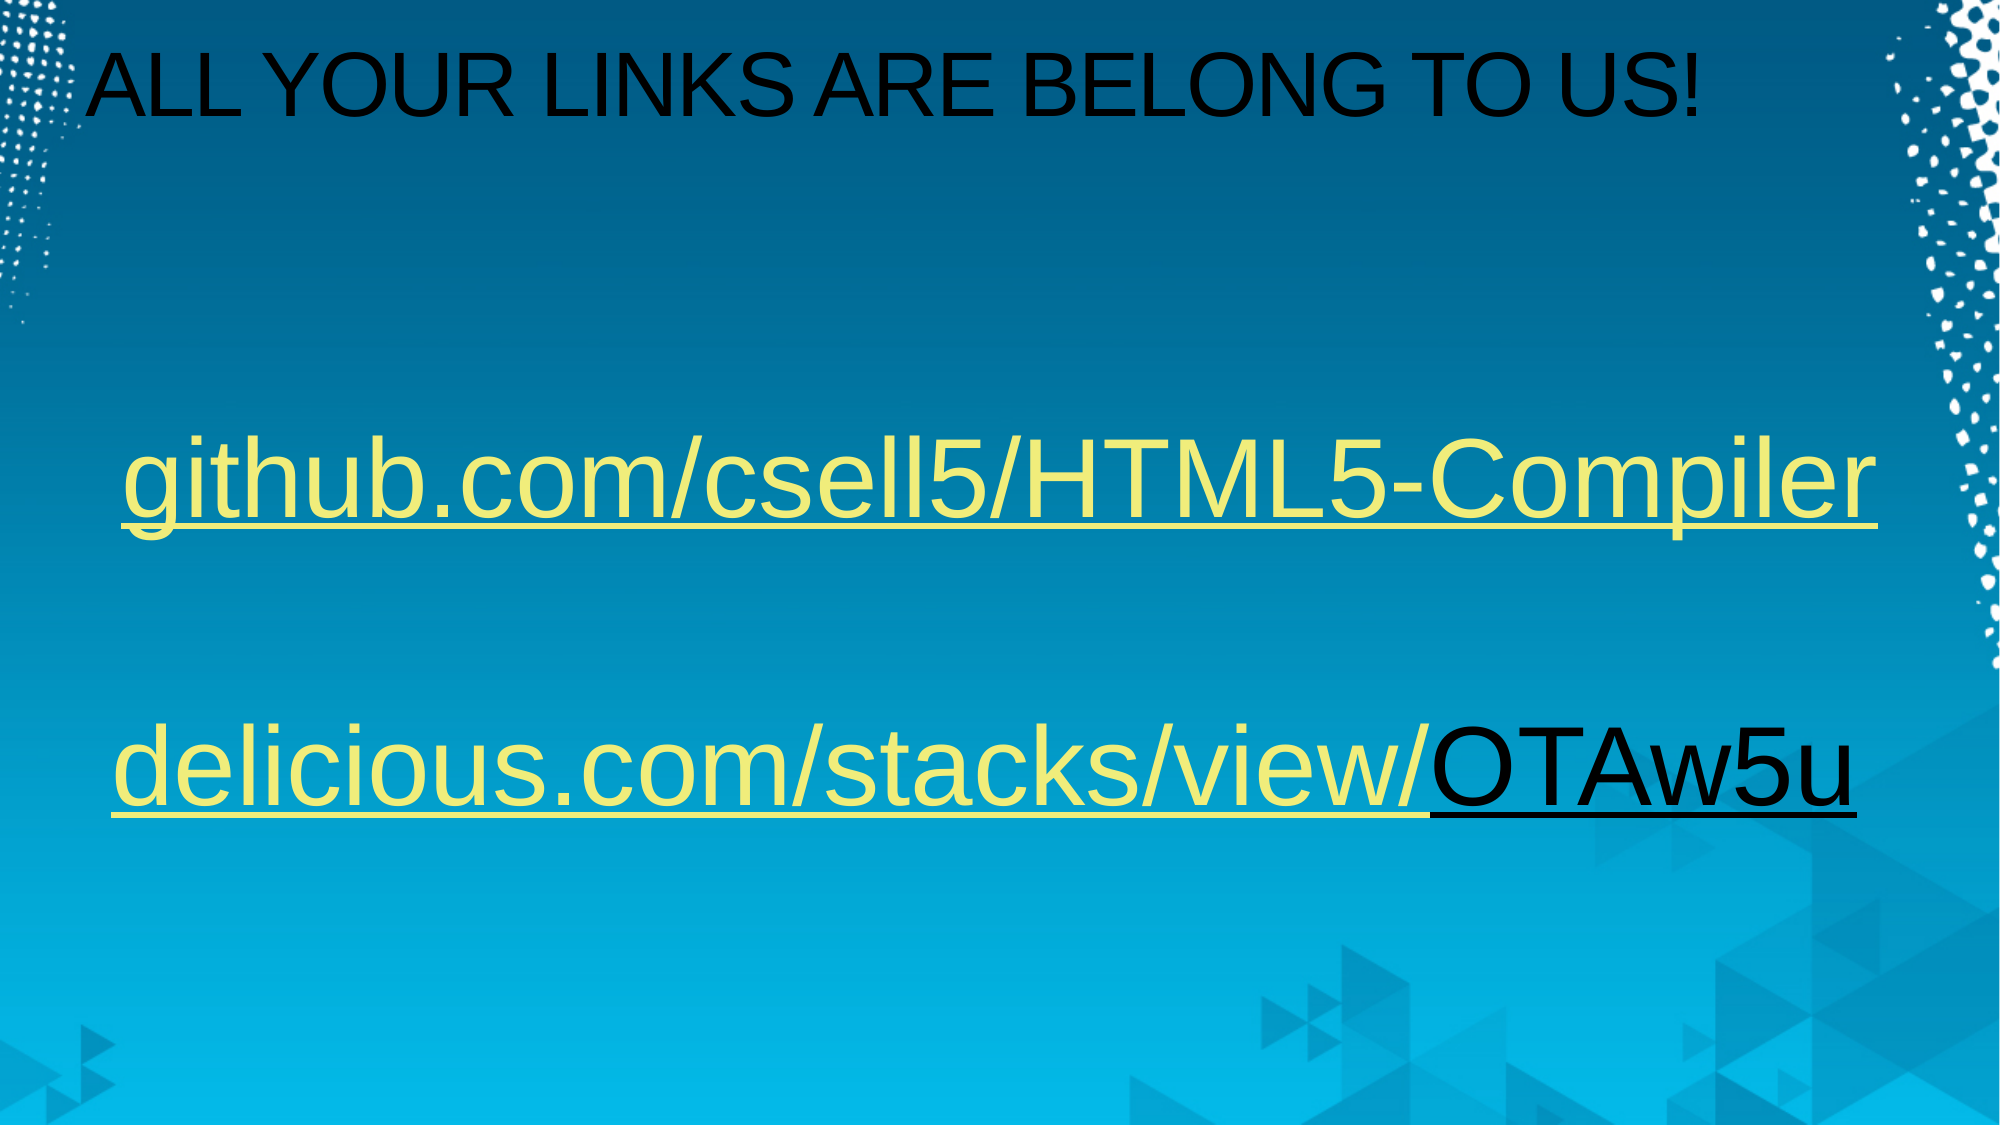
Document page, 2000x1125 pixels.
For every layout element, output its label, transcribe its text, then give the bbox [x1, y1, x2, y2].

picture [1971, 412, 1979, 424]
picture [1941, 135, 1949, 147]
picture [1935, 340, 1945, 349]
picture [27, 57, 34, 66]
picture [1992, 656, 2000, 669]
picture [1930, 155, 1938, 167]
picture [46, 17, 54, 24]
picture [17, 27, 23, 34]
picture [11, 70, 17, 78]
picture [1975, 260, 1987, 271]
picture [28, 43, 35, 53]
picture [17, 129, 23, 136]
picture [1994, 323, 2000, 330]
picture [24, 73, 32, 78]
picture [2, 25, 8, 33]
picture [1985, 628, 1994, 637]
picture [1991, 604, 2000, 621]
picture [1945, 271, 1954, 277]
picture [1908, 145, 1918, 157]
picture [56, 48, 63, 55]
picture [1936, 240, 1946, 245]
picture [1916, 177, 1928, 186]
picture [1965, 464, 1979, 475]
picture [1967, 231, 1976, 239]
picture [44, 31, 52, 39]
picture [1952, 118, 1963, 128]
picture [1994, 373, 2000, 383]
list github.com/csell5/HTML5-Compiler delicious.com/stacks/view/OTAw5u [85, 412, 1914, 838]
picture [1970, 176, 1982, 188]
picture [1945, 31, 1957, 47]
picture [1975, 311, 1983, 319]
picture [1939, 190, 1948, 195]
picture [1950, 0, 2000, 253]
picture [1927, 257, 1935, 271]
picture [1982, 393, 1990, 403]
picture [1992, 556, 2000, 571]
picture [1963, 334, 1973, 339]
picture [1955, 301, 1965, 308]
picture [13, 41, 21, 48]
picture [1975, 493, 1987, 507]
picture [1963, 382, 1970, 392]
picture [30, 28, 38, 37]
picture [1984, 525, 1996, 536]
picture [1960, 148, 1973, 158]
picture [1983, 291, 1995, 299]
picture [1984, 342, 1993, 352]
picture [31, 15, 39, 23]
picture [1956, 429, 1970, 446]
picture [1967, 514, 1977, 527]
picture [1936, 3, 1948, 14]
picture [1973, 362, 1981, 372]
picture [1988, 476, 1997, 485]
picture [1947, 221, 1957, 225]
picture [11, 55, 18, 63]
picture [1931, 287, 1944, 302]
picture [1950, 351, 1962, 361]
picture [1958, 201, 1968, 206]
title ALL YOUR LINKS ARE BELONG TO US! [85, 37, 1914, 140]
picture [58, 33, 65, 41]
picture [38, 74, 45, 80]
picture [1981, 575, 1996, 590]
picture [33, 117, 40, 124]
picture [1950, 398, 1960, 414]
picture [1928, 209, 1935, 216]
picture [19, 0, 29, 6]
picture [1975, 542, 1987, 558]
picture [1932, 107, 1940, 114]
picture [1994, 268, 2000, 283]
picture [1941, 320, 1953, 331]
picture [1956, 251, 1966, 256]
picture [1960, 484, 1968, 491]
picture [35, 88, 42, 95]
picture [44, 45, 49, 53]
picture [1950, 168, 1959, 178]
picture [1966, 281, 1974, 291]
picture [1919, 226, 1928, 238]
picture [1980, 445, 1988, 454]
picture [34, 102, 42, 111]
picture [33, 0, 42, 8]
picture [1991, 426, 2000, 433]
picture [1943, 370, 1953, 383]
picture [1941, 85, 1954, 96]
picture [48, 2, 56, 9]
